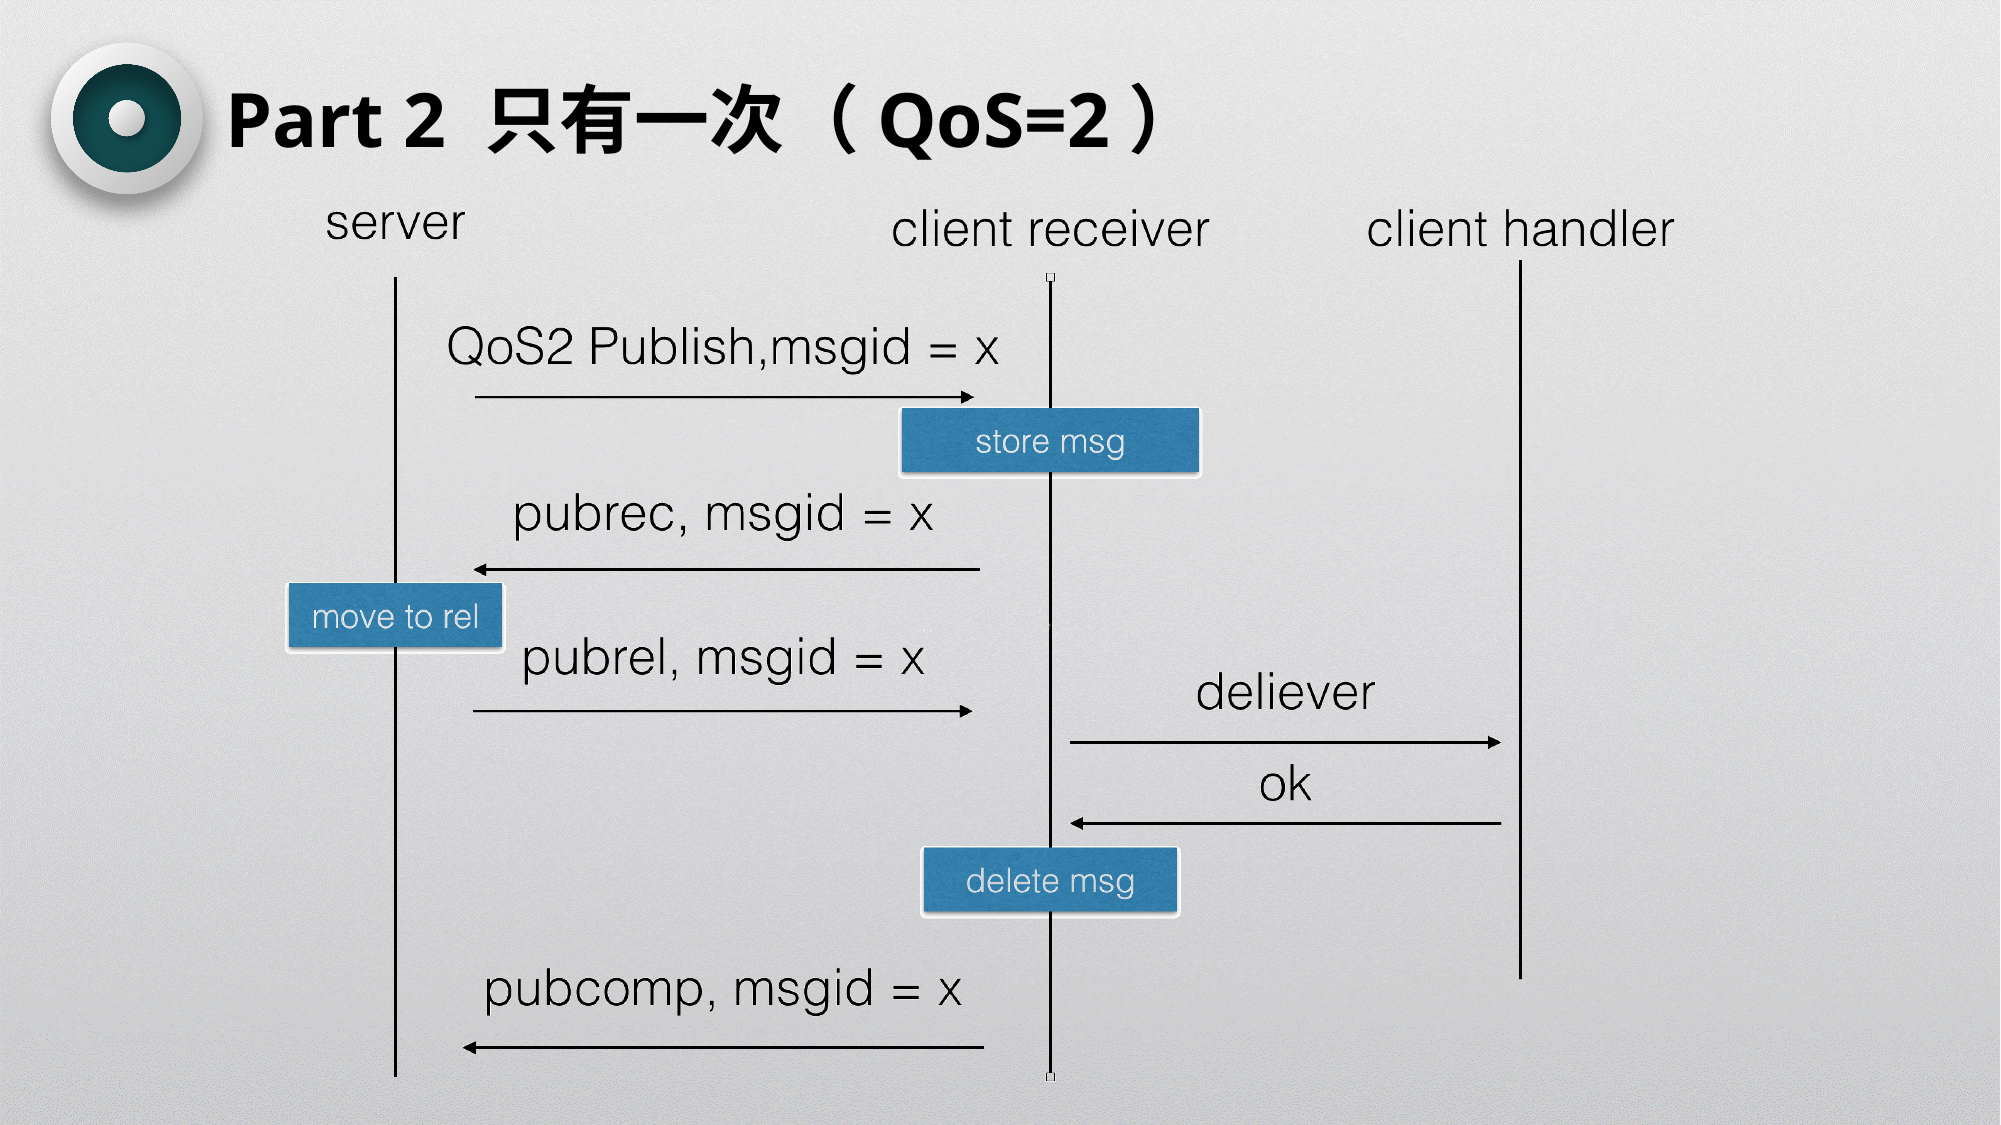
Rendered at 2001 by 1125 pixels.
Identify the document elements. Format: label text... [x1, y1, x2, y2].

list Part 2 只有一次（QoS=2） [210, 75, 1252, 173]
picture [0, 0, 2001, 1125]
